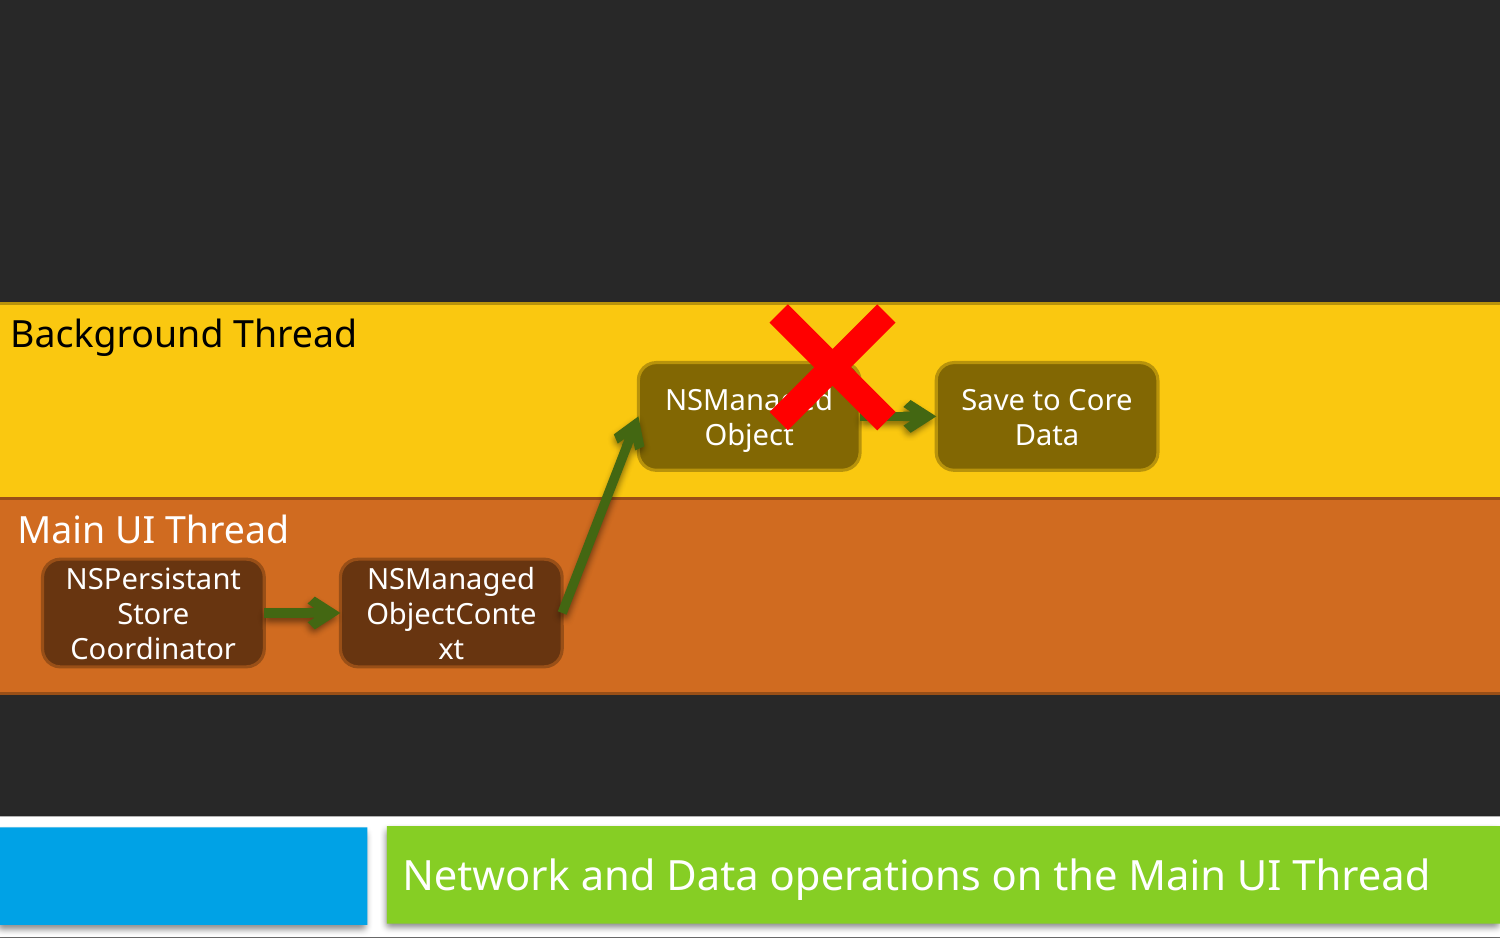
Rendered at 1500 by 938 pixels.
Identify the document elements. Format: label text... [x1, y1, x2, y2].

text_box [0, 302, 1500, 497]
text_box Background Thread [0, 303, 373, 363]
text_box NSPersistant Store Coordinator [40, 557, 266, 669]
text_box NSManaged Object [636, 360, 862, 472]
subtitle Network and Data operations on the Main UI Thread [387, 827, 1488, 921]
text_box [561, 416, 639, 614]
text_box Save to Core Data [934, 360, 1160, 472]
text_box NSManaged ObjectContext [338, 557, 564, 669]
text_box [0, 497, 1500, 695]
text_box [768, 303, 897, 432]
text_box Main UI Thread [2, 498, 305, 559]
